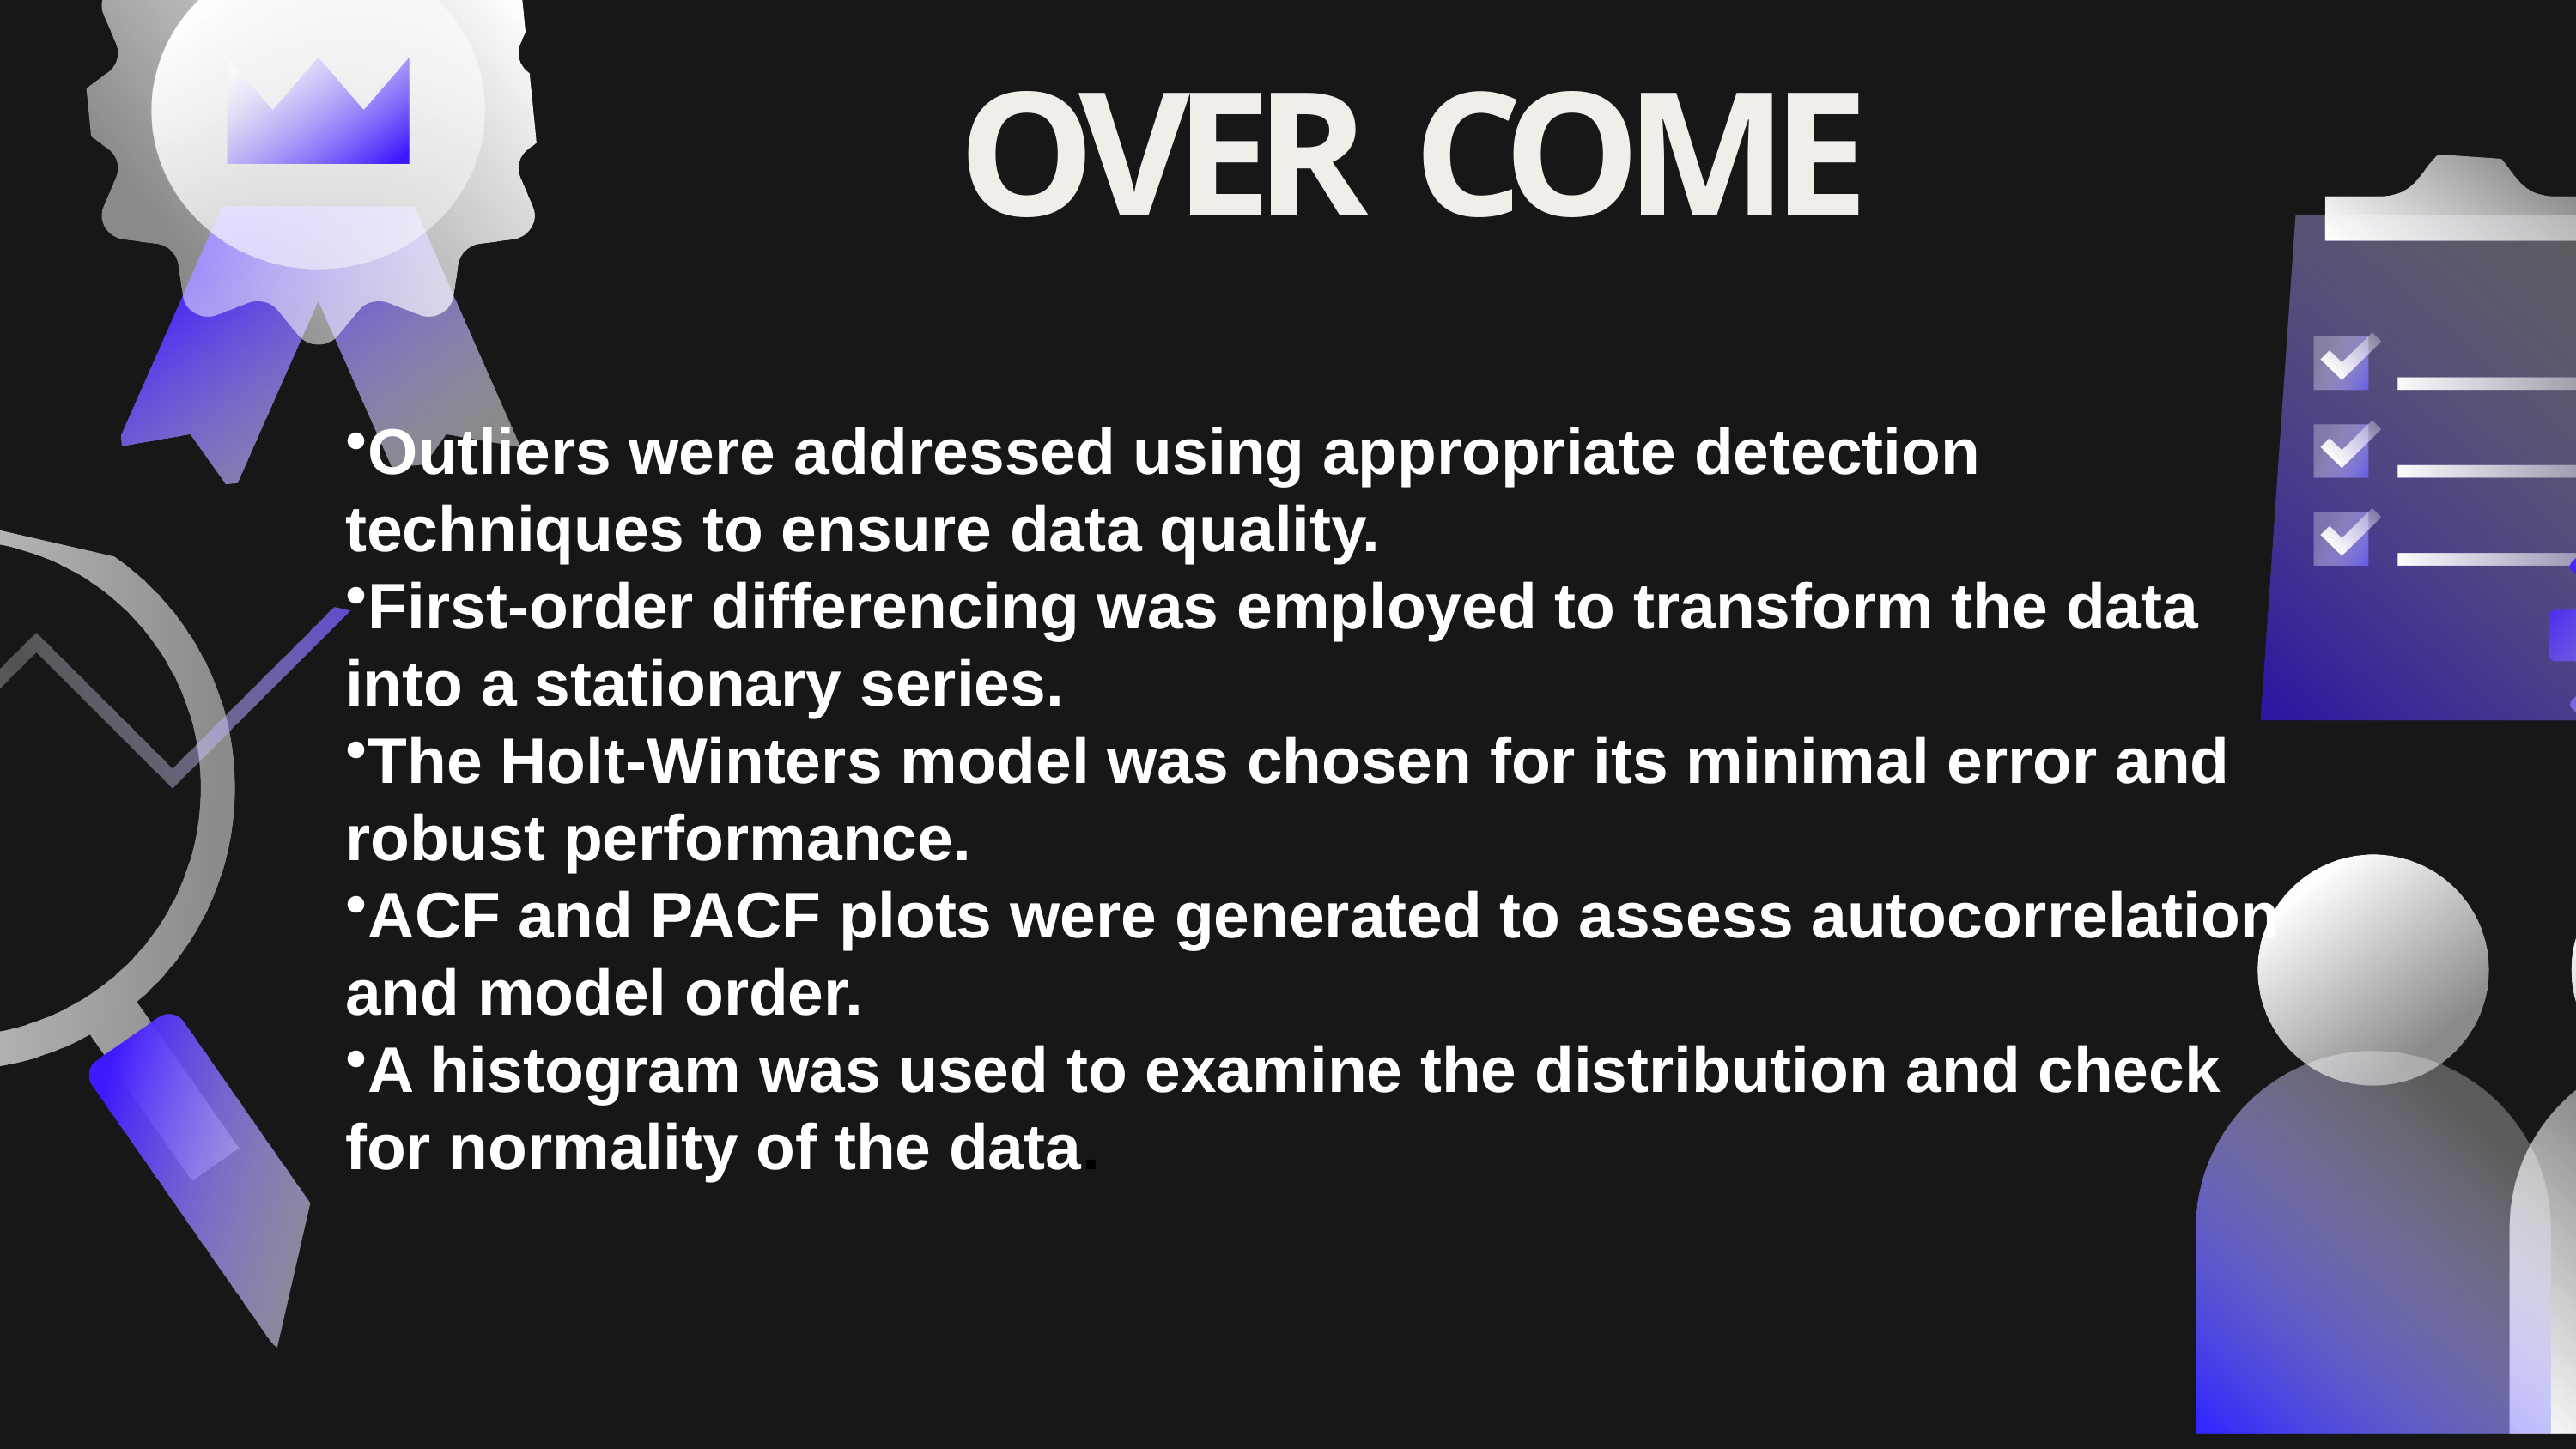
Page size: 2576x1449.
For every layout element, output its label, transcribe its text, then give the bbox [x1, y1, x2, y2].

text_box [2196, 854, 2576, 1434]
text_box OVER COME [473, 27, 2354, 251]
text_box [77, 0, 562, 494]
text_box Outliers were addressed using appropriate detection techniques to ensure data quality. First-order differencing was employed to transform the data into a stationary series. The Holt-Winters model was chosen for its minimal error and robust performance. ACF and PACF plots were generated to assess autocorrelation and model order. A histogram was used to examine the distribution and check for normality of the data. [332, 403, 2305, 1189]
text_box [0, 530, 332, 1352]
text_box [2282, 149, 2576, 745]
